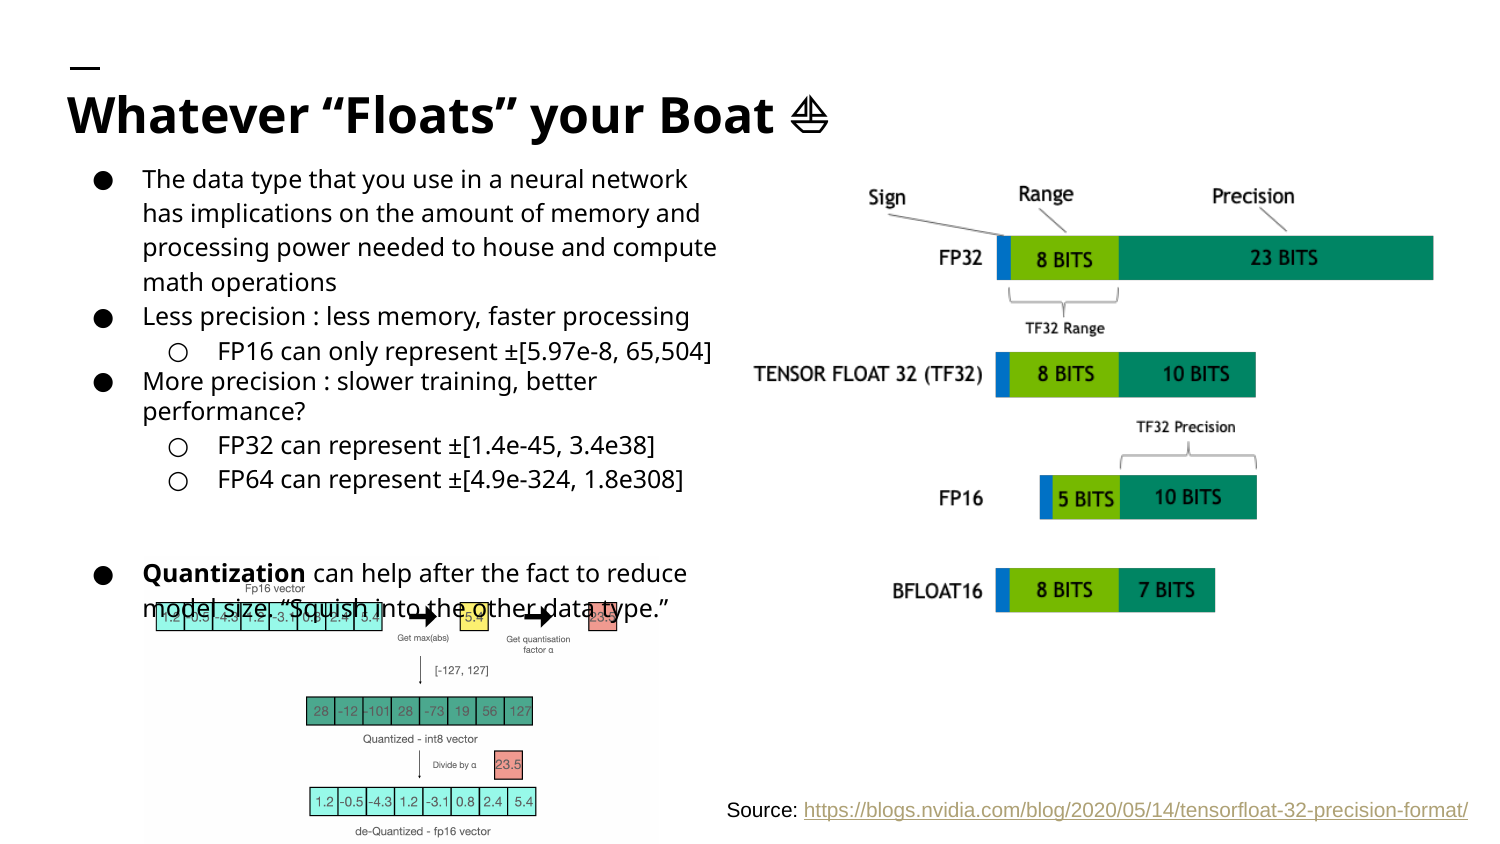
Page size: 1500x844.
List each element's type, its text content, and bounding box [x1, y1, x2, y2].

text_box Source: https://blogs.nvidia.com/blog/2020/05/14/tensorfloat-32-precision-format/ [711, 789, 1484, 829]
title Whatever “Floats” your Boat ⛵ [52, 34, 1286, 148]
picture [708, 150, 1475, 639]
picture [143, 556, 659, 844]
list The data type that you use in a neural network has implications on the amount of memory and processing power needed to house and compute math operations Less precision : less memory, faster processing FP16 can only represent ±[5.97e-8, 65,504] More precision : slower training, better performance? FP32 can represent ±[1.4e-45, 3.4e38] FP64 can represent ±[4.9e-324, 1.8e308] Quantization can help after the fact to reduce model size. “Squish into the other data type.” [52, 143, 750, 764]
